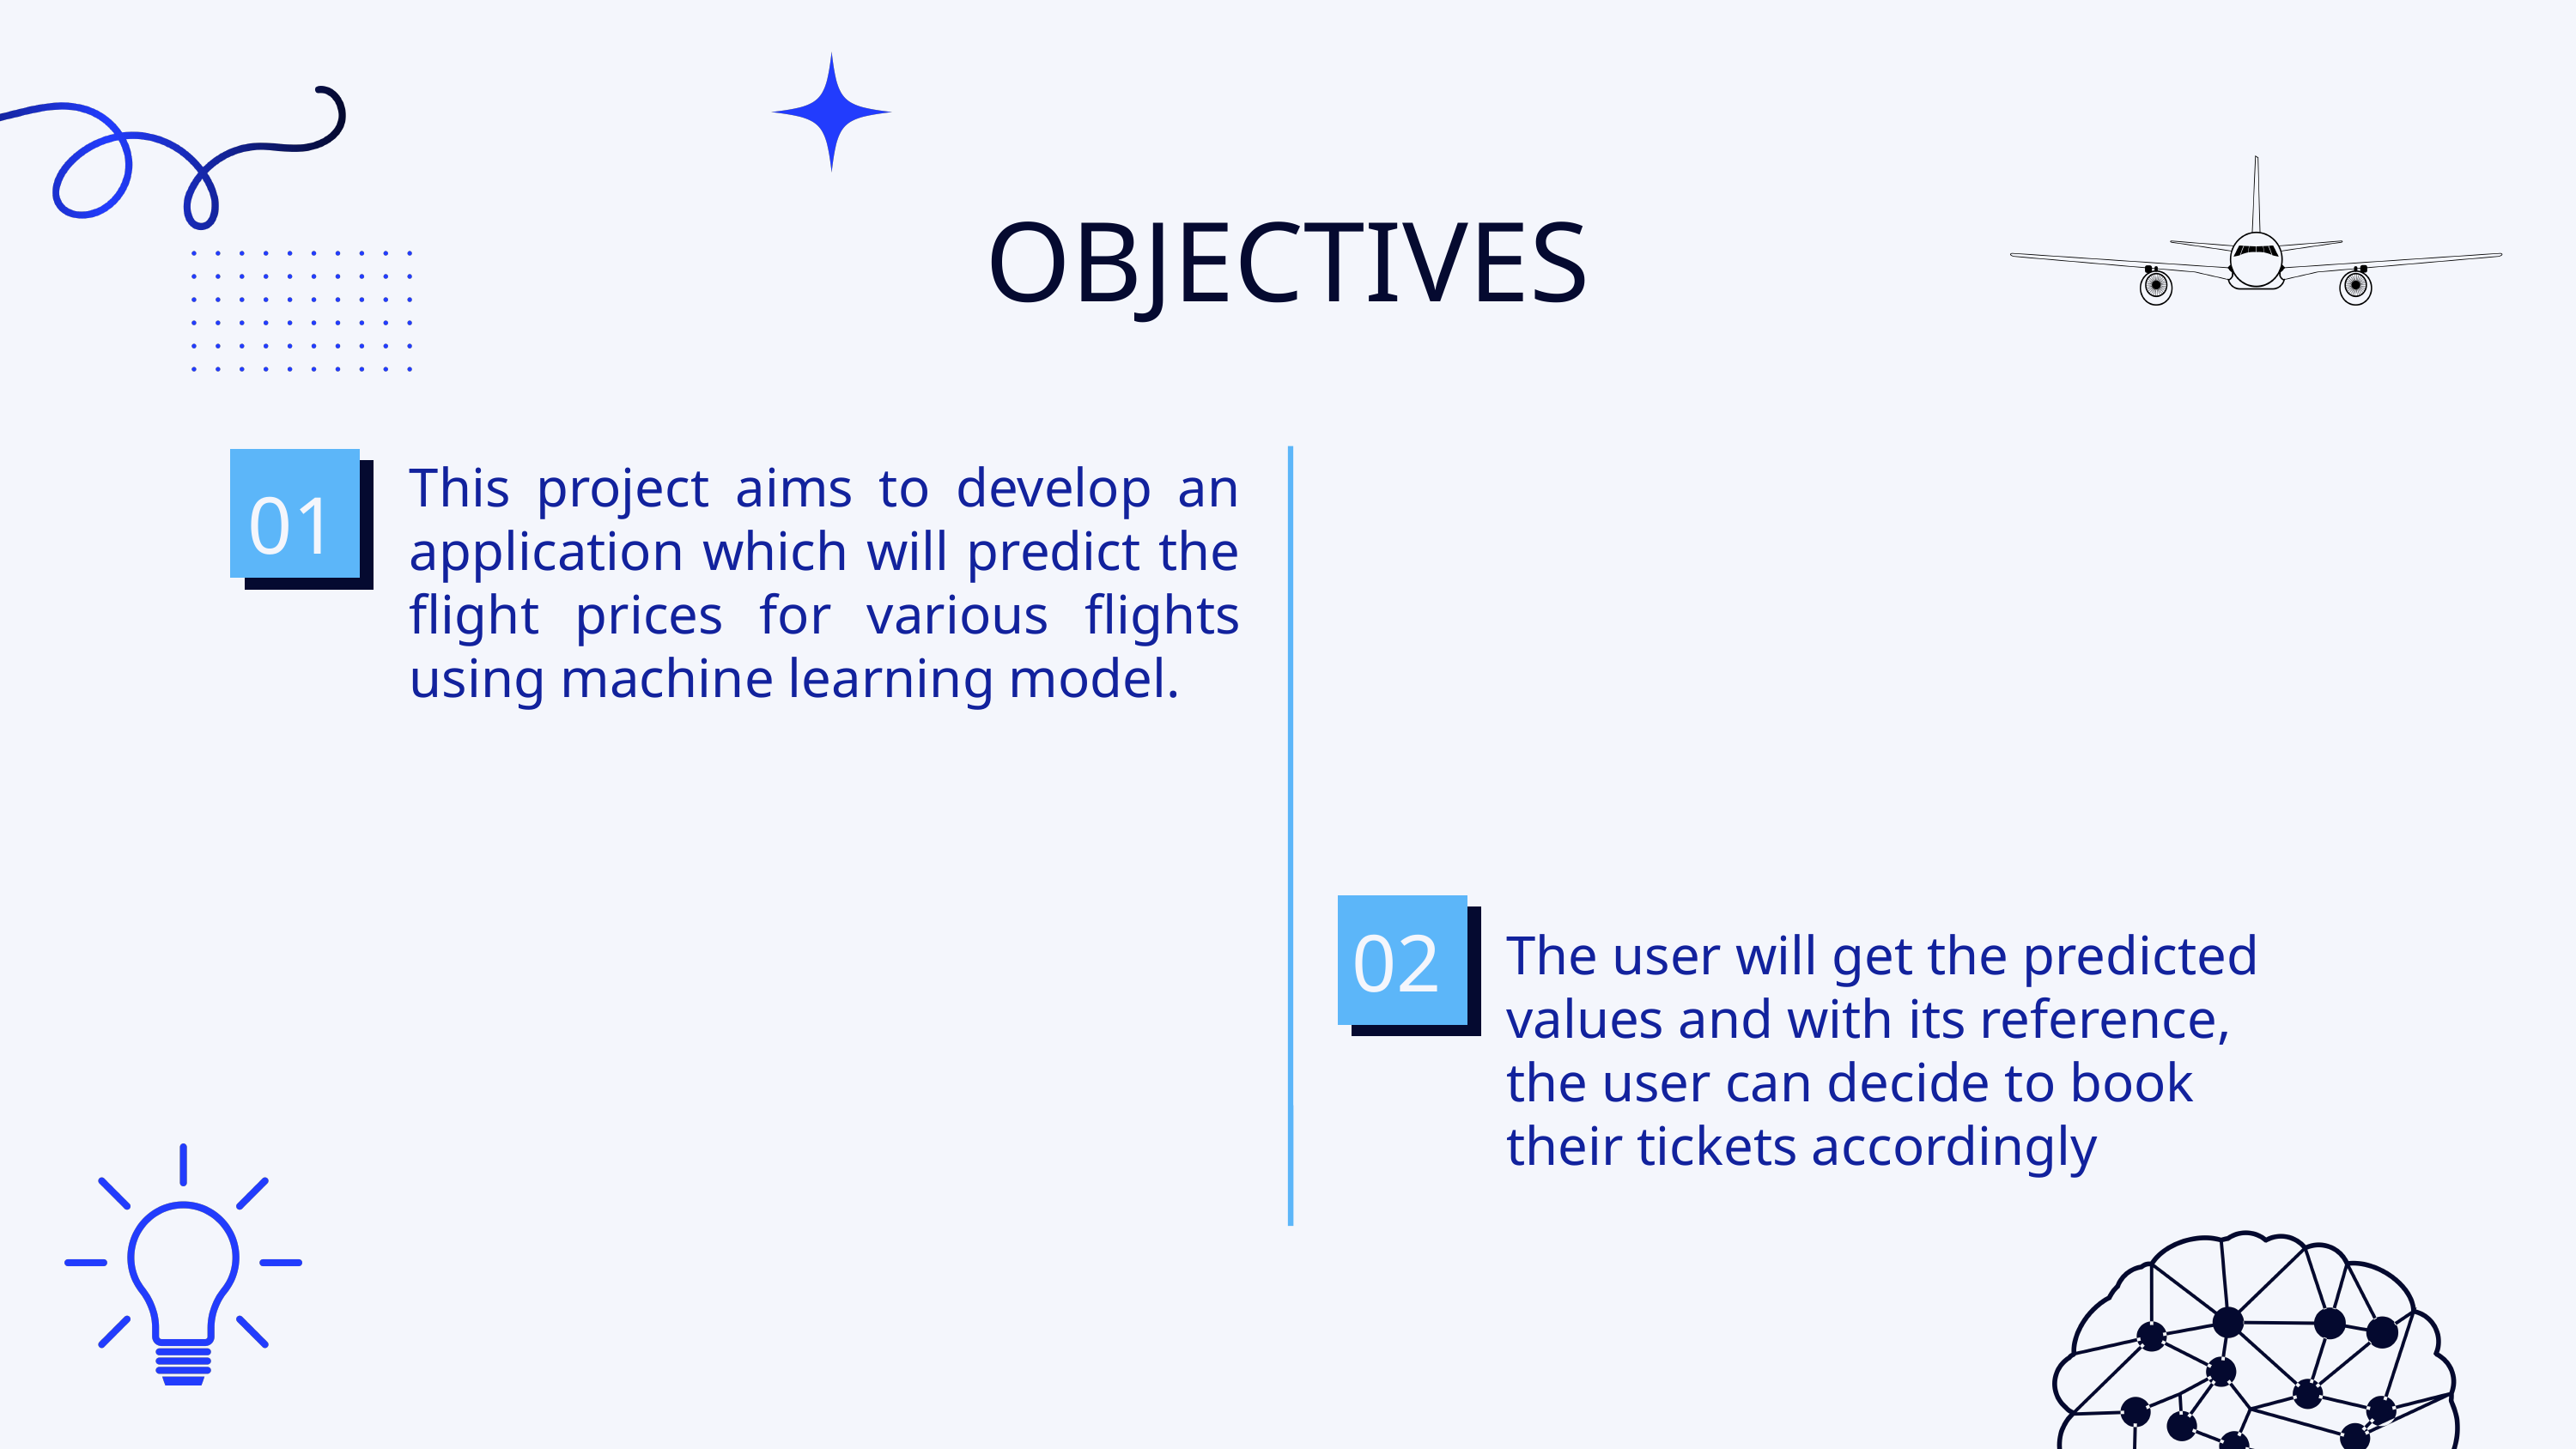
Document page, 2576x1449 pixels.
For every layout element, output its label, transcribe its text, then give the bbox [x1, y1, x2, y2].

picture [2052, 1228, 2460, 1449]
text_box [1318, 894, 1482, 1037]
picture [771, 52, 892, 173]
text_box The user will get the predicted values and with its reference, the user can decide to book their tickets accordingly [1506, 921, 2319, 1176]
picture [0, 85, 348, 232]
picture [64, 1143, 303, 1385]
picture [2008, 155, 2503, 306]
picture [191, 250, 413, 372]
text_box This project aims to develop an application which will predict the flight prices for various flights using machine learning model. [409, 453, 1242, 708]
text_box OBJECTIVES [948, 191, 1628, 324]
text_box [191, 448, 374, 591]
